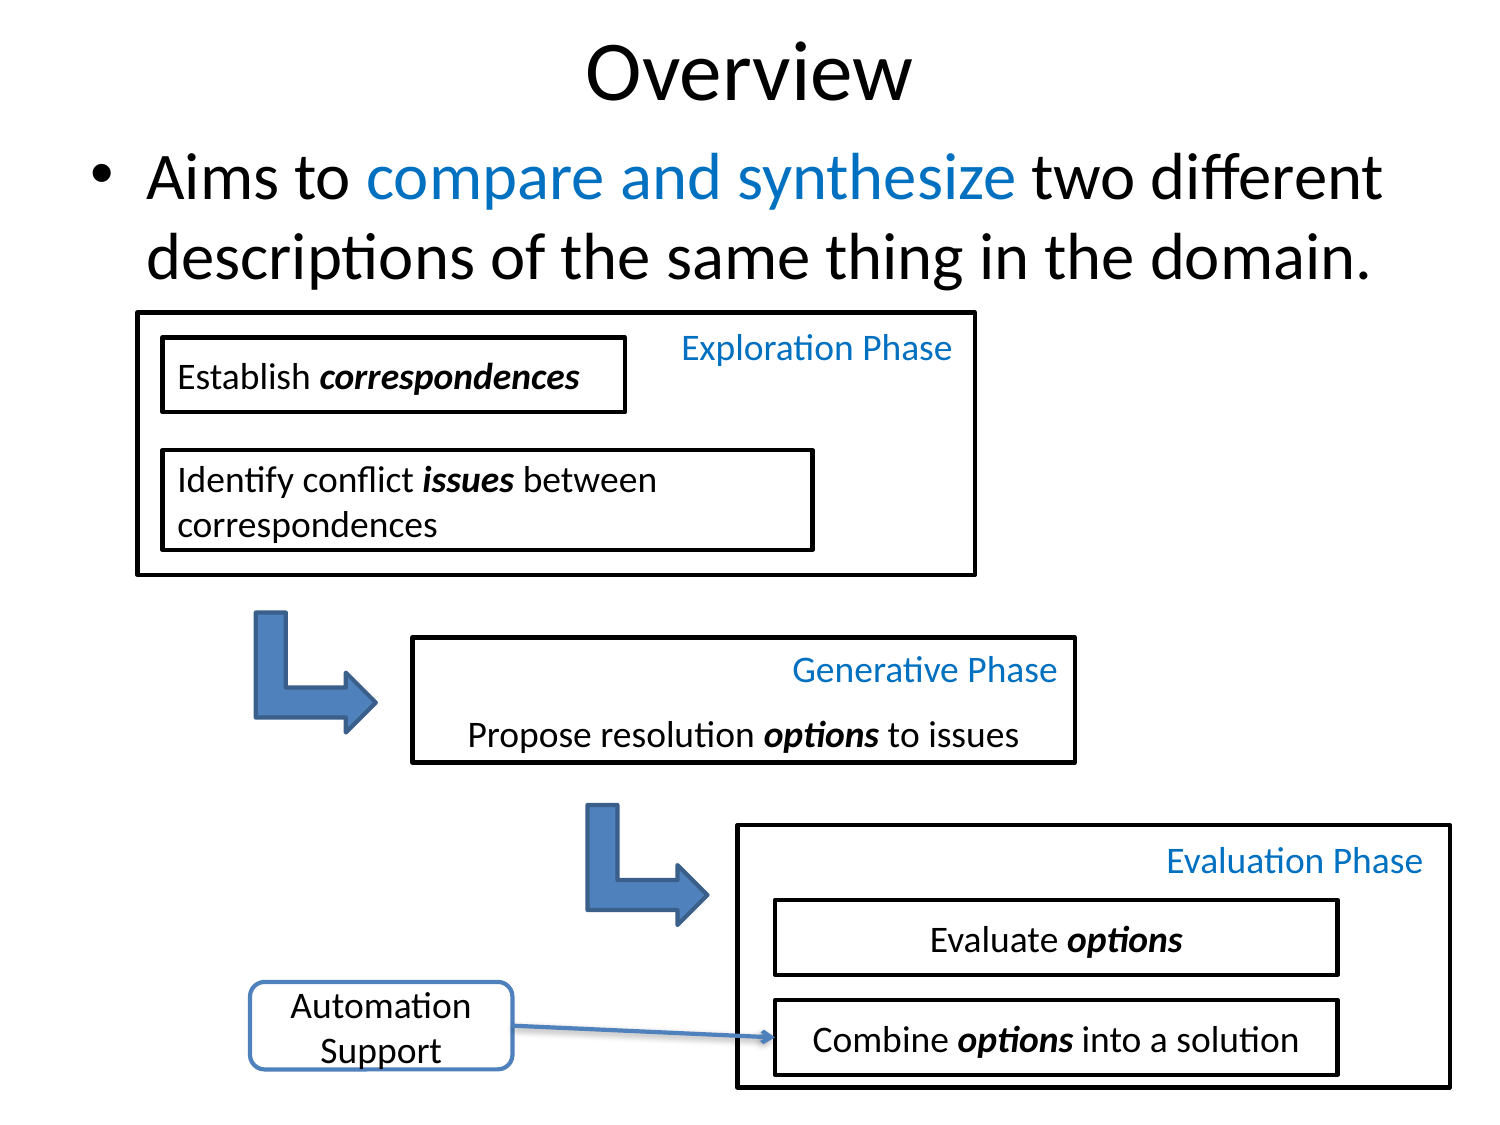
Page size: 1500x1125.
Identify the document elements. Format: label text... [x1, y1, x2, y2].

text_box [253, 610, 378, 735]
text_box Automation Support [247, 979, 515, 1072]
text_box Propose resolution options to issues [410, 635, 1077, 765]
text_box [512, 1025, 776, 1038]
list Aims to compare and synthesize two different descriptions of the same thing in the domain. [75, 125, 1425, 1063]
text_box [135, 310, 977, 577]
text_box Generative Phase [777, 637, 1074, 698]
text_box Exploration Phase [666, 315, 968, 376]
text_box [735, 823, 1452, 1090]
text_box Evaluation Phase [1151, 828, 1439, 888]
text_box [585, 802, 710, 927]
title Overview [75, 7, 1425, 125]
